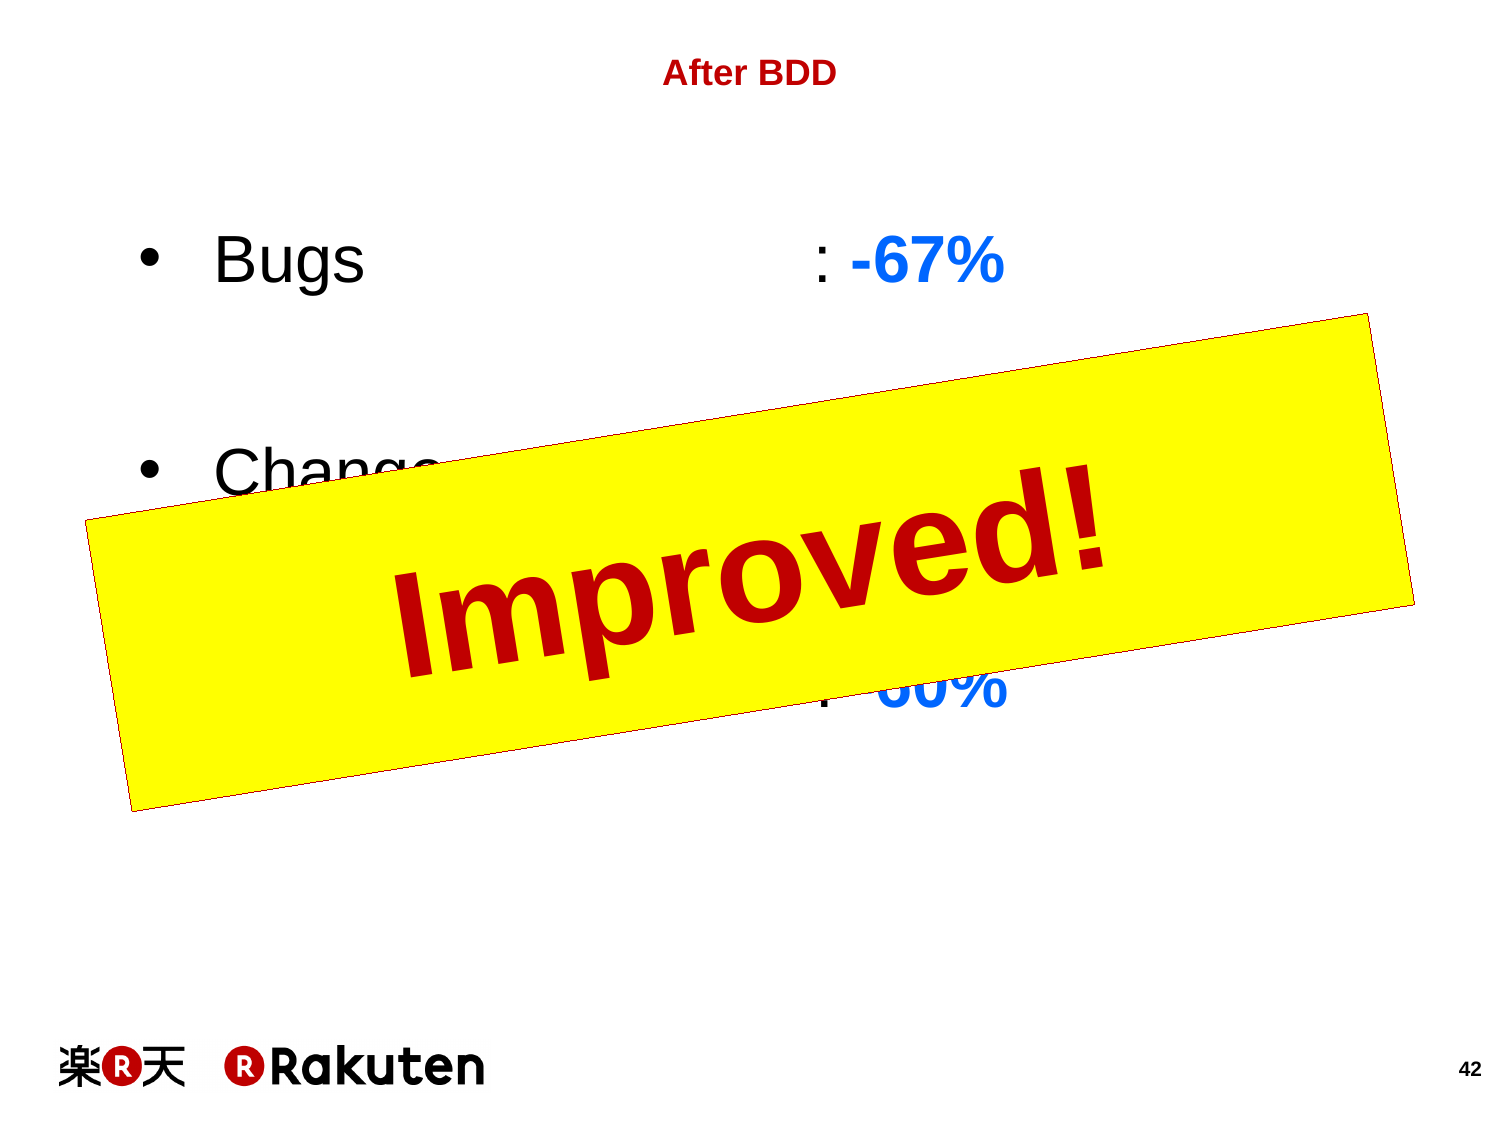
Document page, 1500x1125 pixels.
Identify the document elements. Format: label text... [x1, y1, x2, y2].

text_box Bugs : -67% [123, 196, 1376, 315]
text_box Change requests : -70% [123, 409, 767, 513]
title After BDD [59, 41, 1441, 101]
picture [53, 1039, 491, 1093]
text_box Regressions : -60% [583, 621, 1378, 740]
text_box Improved! [85, 313, 1415, 812]
